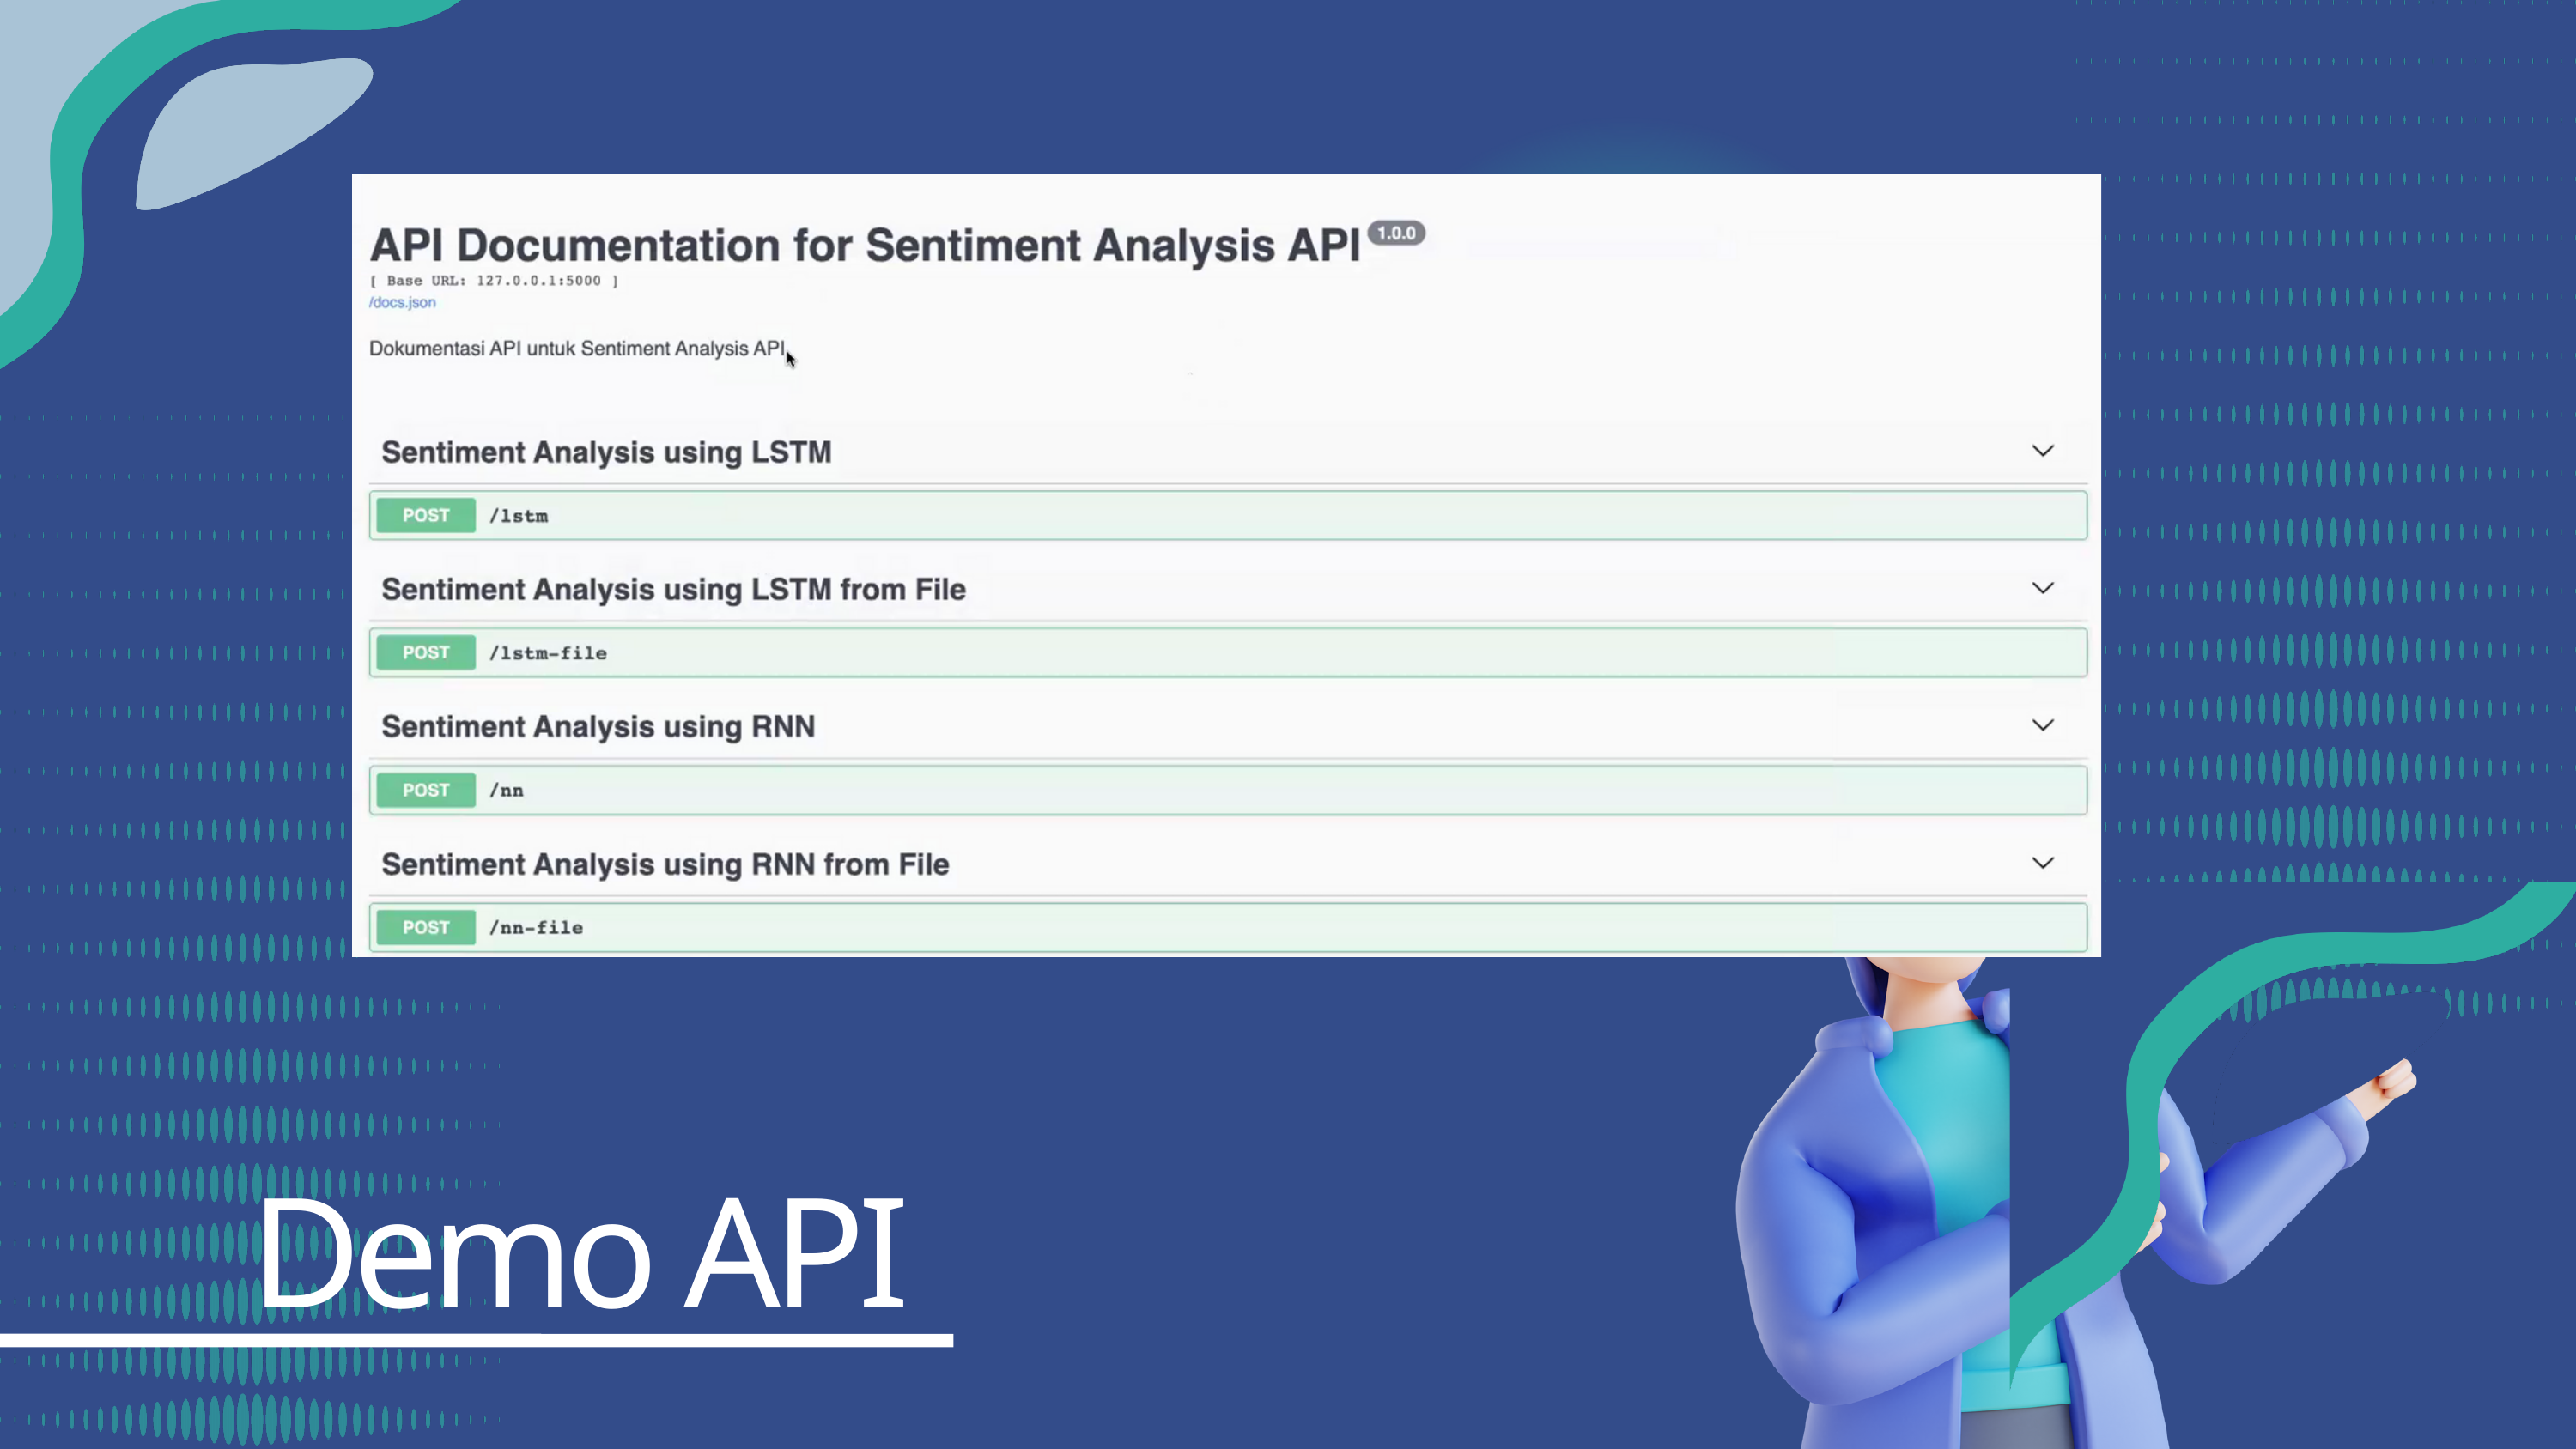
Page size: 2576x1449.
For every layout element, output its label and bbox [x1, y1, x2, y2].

text_box [0, 0, 2576, 1449]
